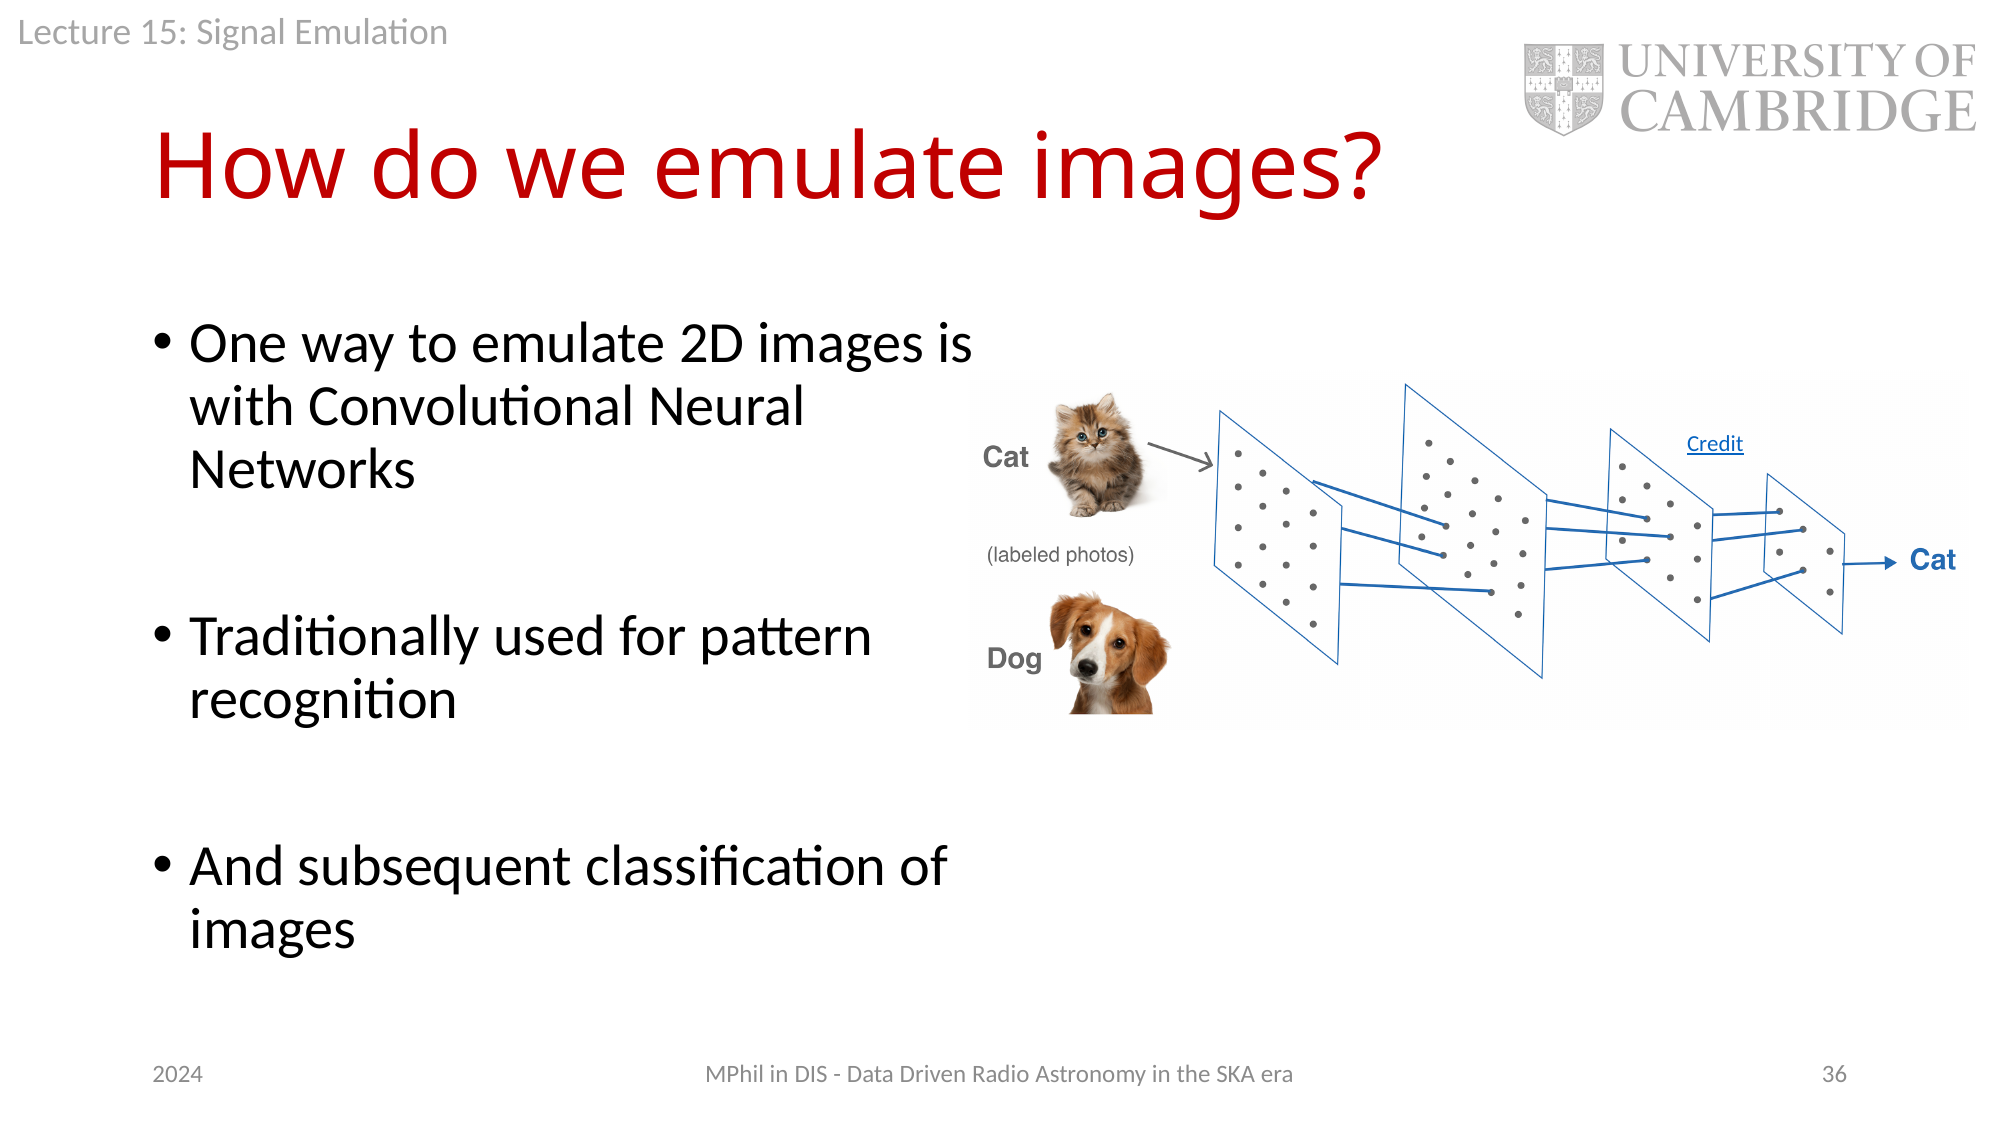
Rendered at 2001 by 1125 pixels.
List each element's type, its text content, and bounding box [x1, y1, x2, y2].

picture [968, 370, 1969, 731]
slide_number 2024 [137, 1042, 588, 1103]
slide_number 36 [1412, 1042, 1863, 1103]
list One way to emulate 2D images is with Convolutional Neural Networks Traditionally used for pattern recognition And subsequent classification of images [137, 304, 1017, 1017]
footer MPhil in DIS - Data Driven Radio Astronomy in the SKA era [662, 1042, 1338, 1103]
title How do we emulate images? [137, 59, 1863, 278]
